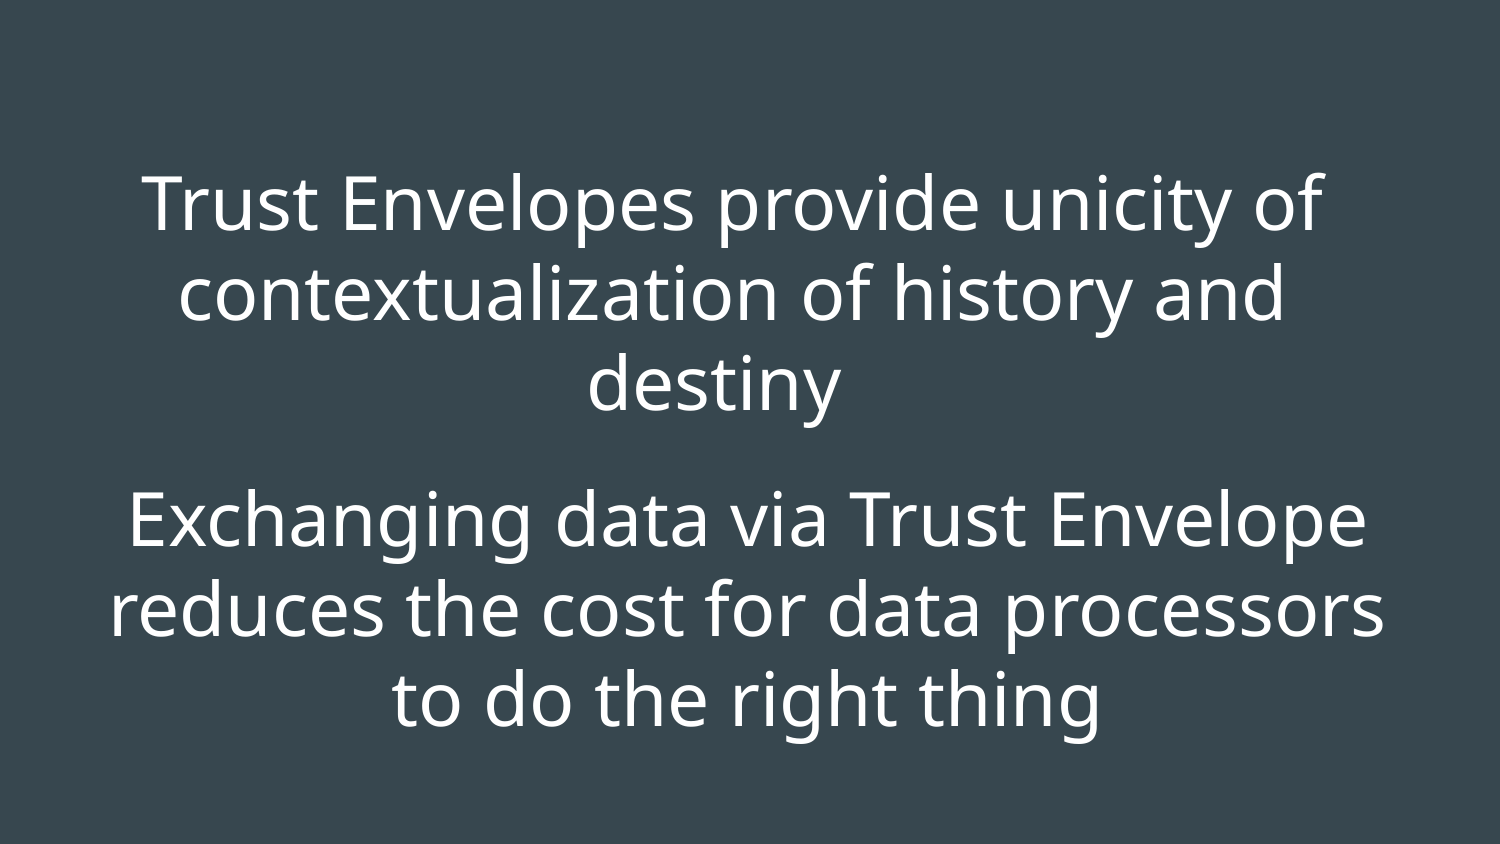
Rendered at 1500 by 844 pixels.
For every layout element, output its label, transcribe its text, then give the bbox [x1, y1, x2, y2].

text_box Trust Envelopes provide unicity of contextualization of history and destiny [88, 140, 1378, 441]
text_box Exchanging data via Trust Envelope reduces the cost for data processors to do the right thing [60, 456, 1435, 757]
